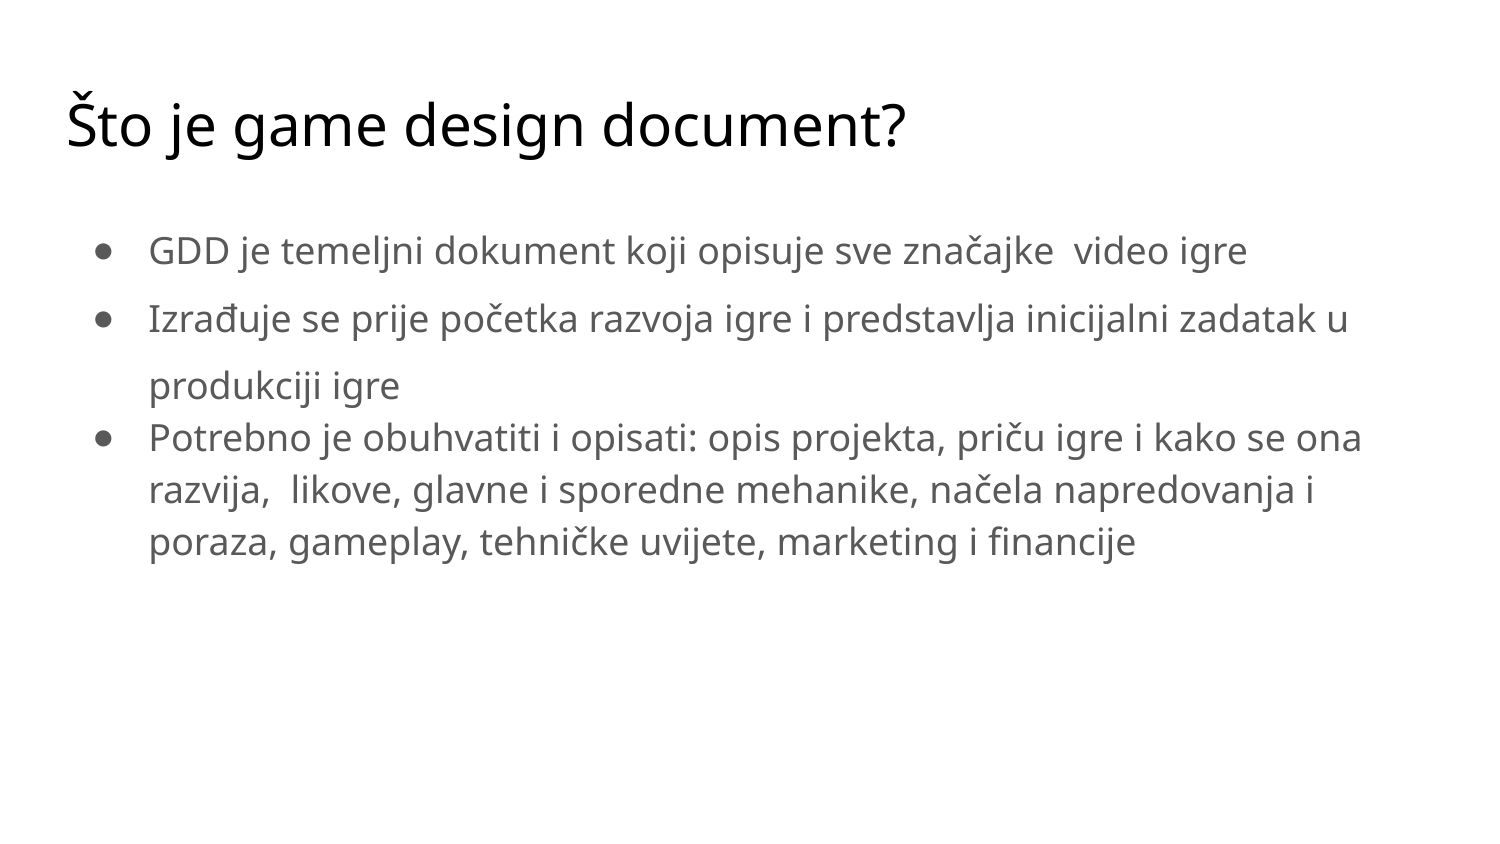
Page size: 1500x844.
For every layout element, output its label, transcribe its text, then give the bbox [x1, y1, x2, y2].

title Što je game design document? [51, 72, 1449, 167]
list GDD je temeljni dokument koji opisuje sve značajke video igre Izrađuje se prije početka razvoja igre i predstavlja inicijalni zadatak u produkciji igre Potrebno je obuhvatiti i opisati: opis projekta, priču igre i kako se ona razvija, likove, glavne i sporedne mehanike, načela napredovanja i poraza, gameplay, tehničke uvijete, marketing i financije [58, 189, 1457, 751]
